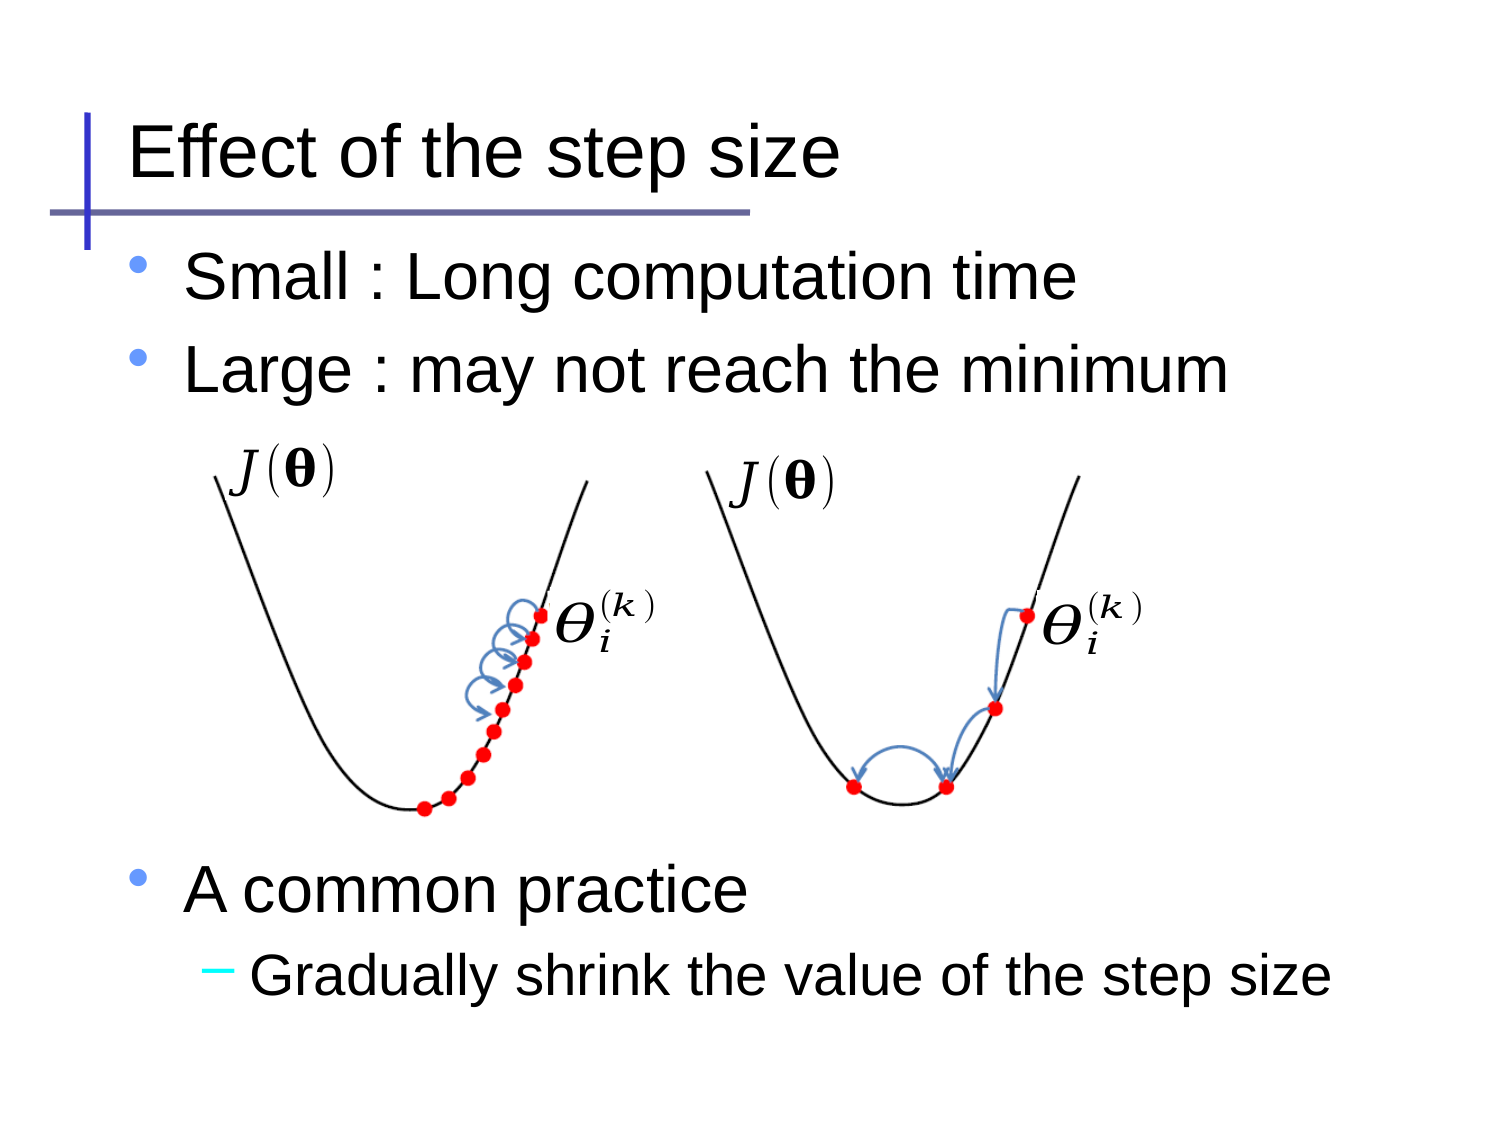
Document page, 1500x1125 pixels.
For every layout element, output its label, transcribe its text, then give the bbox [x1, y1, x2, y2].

picture [187, 449, 1101, 824]
text_box A common practice Gradually shrink the value of the step size [112, 838, 1388, 1038]
